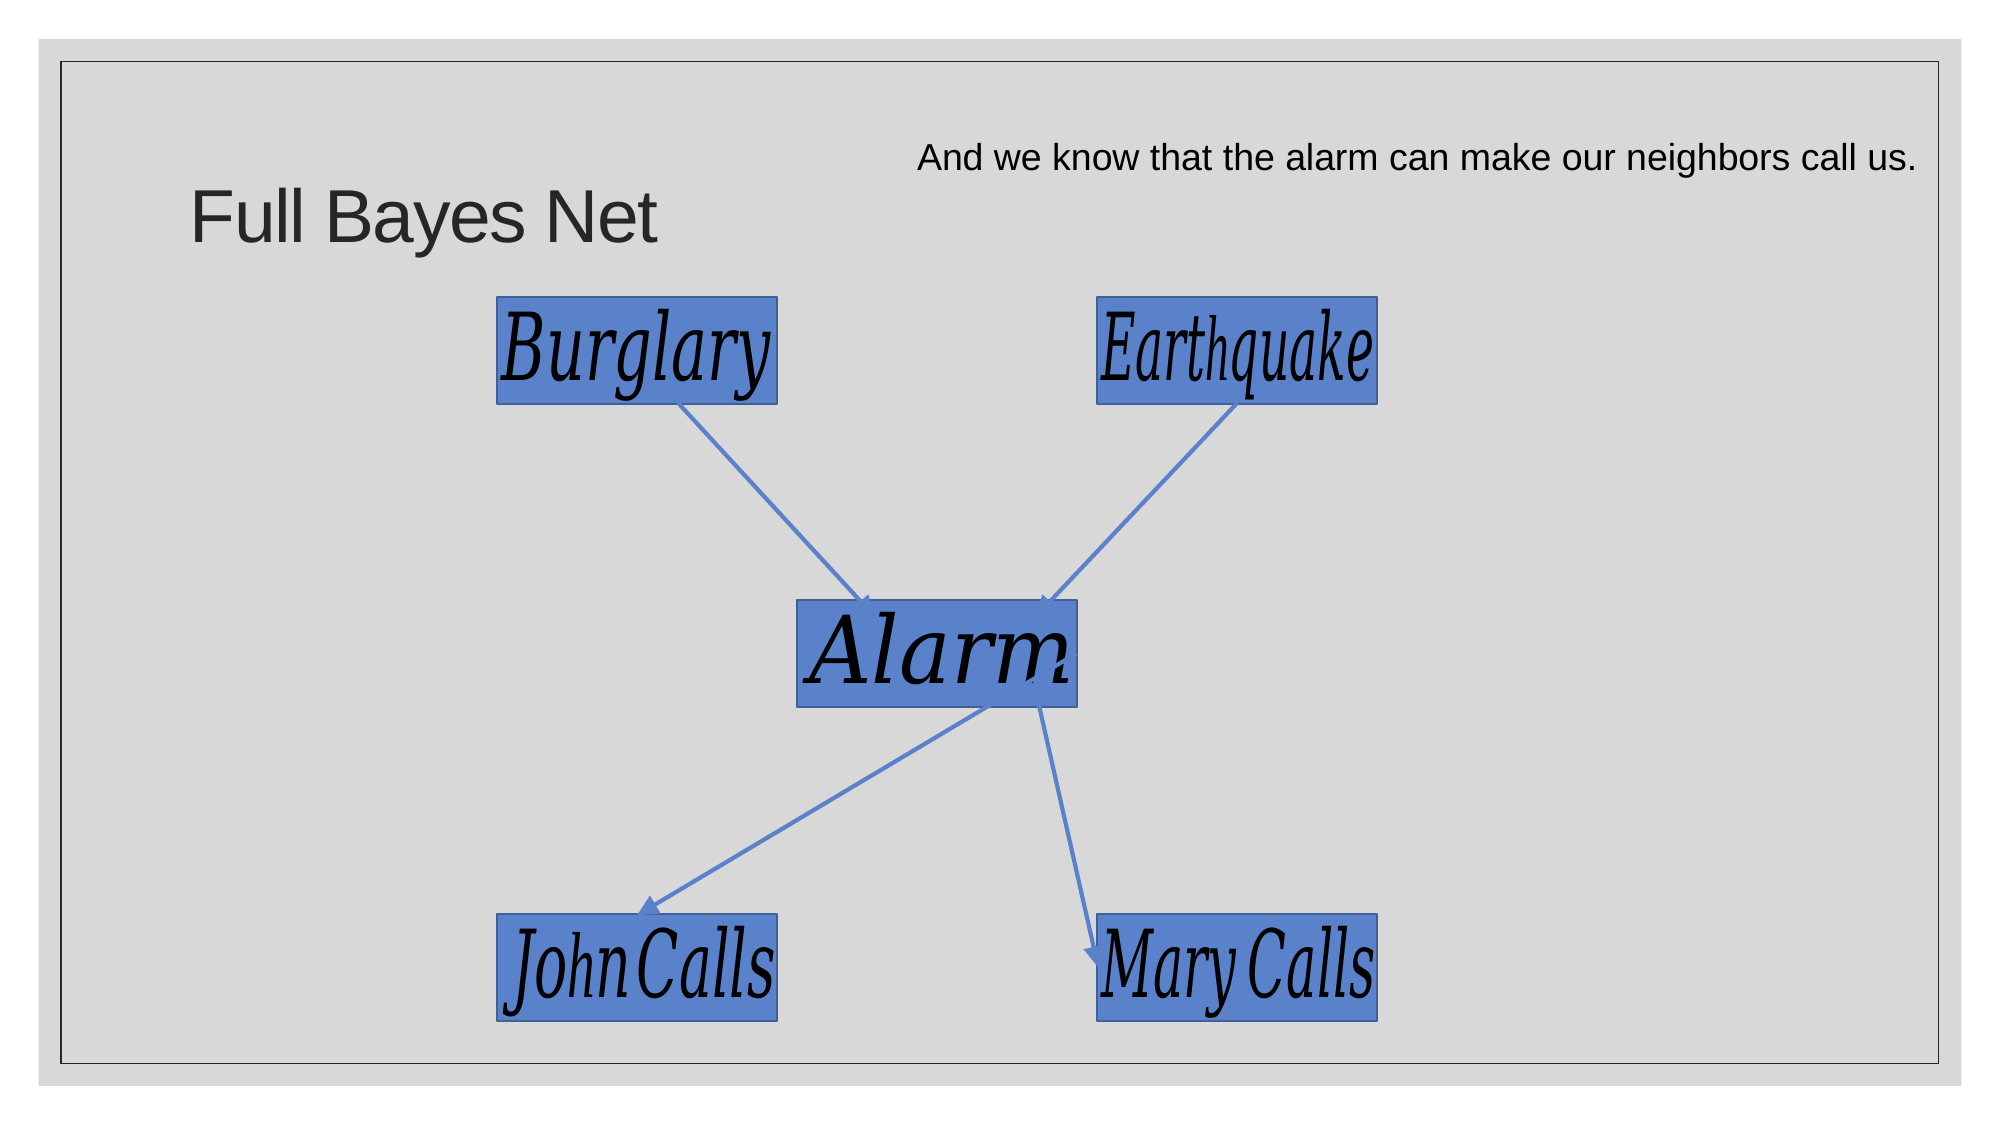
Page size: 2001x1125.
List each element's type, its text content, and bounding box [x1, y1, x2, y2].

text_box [637, 690, 839, 916]
title Full Bayes Net [174, 105, 1825, 331]
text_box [1035, 402, 1238, 617]
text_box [678, 402, 875, 617]
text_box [1035, 690, 1139, 931]
text_box And we know that the alarm can make our neighbors call us. [902, 125, 1950, 186]
